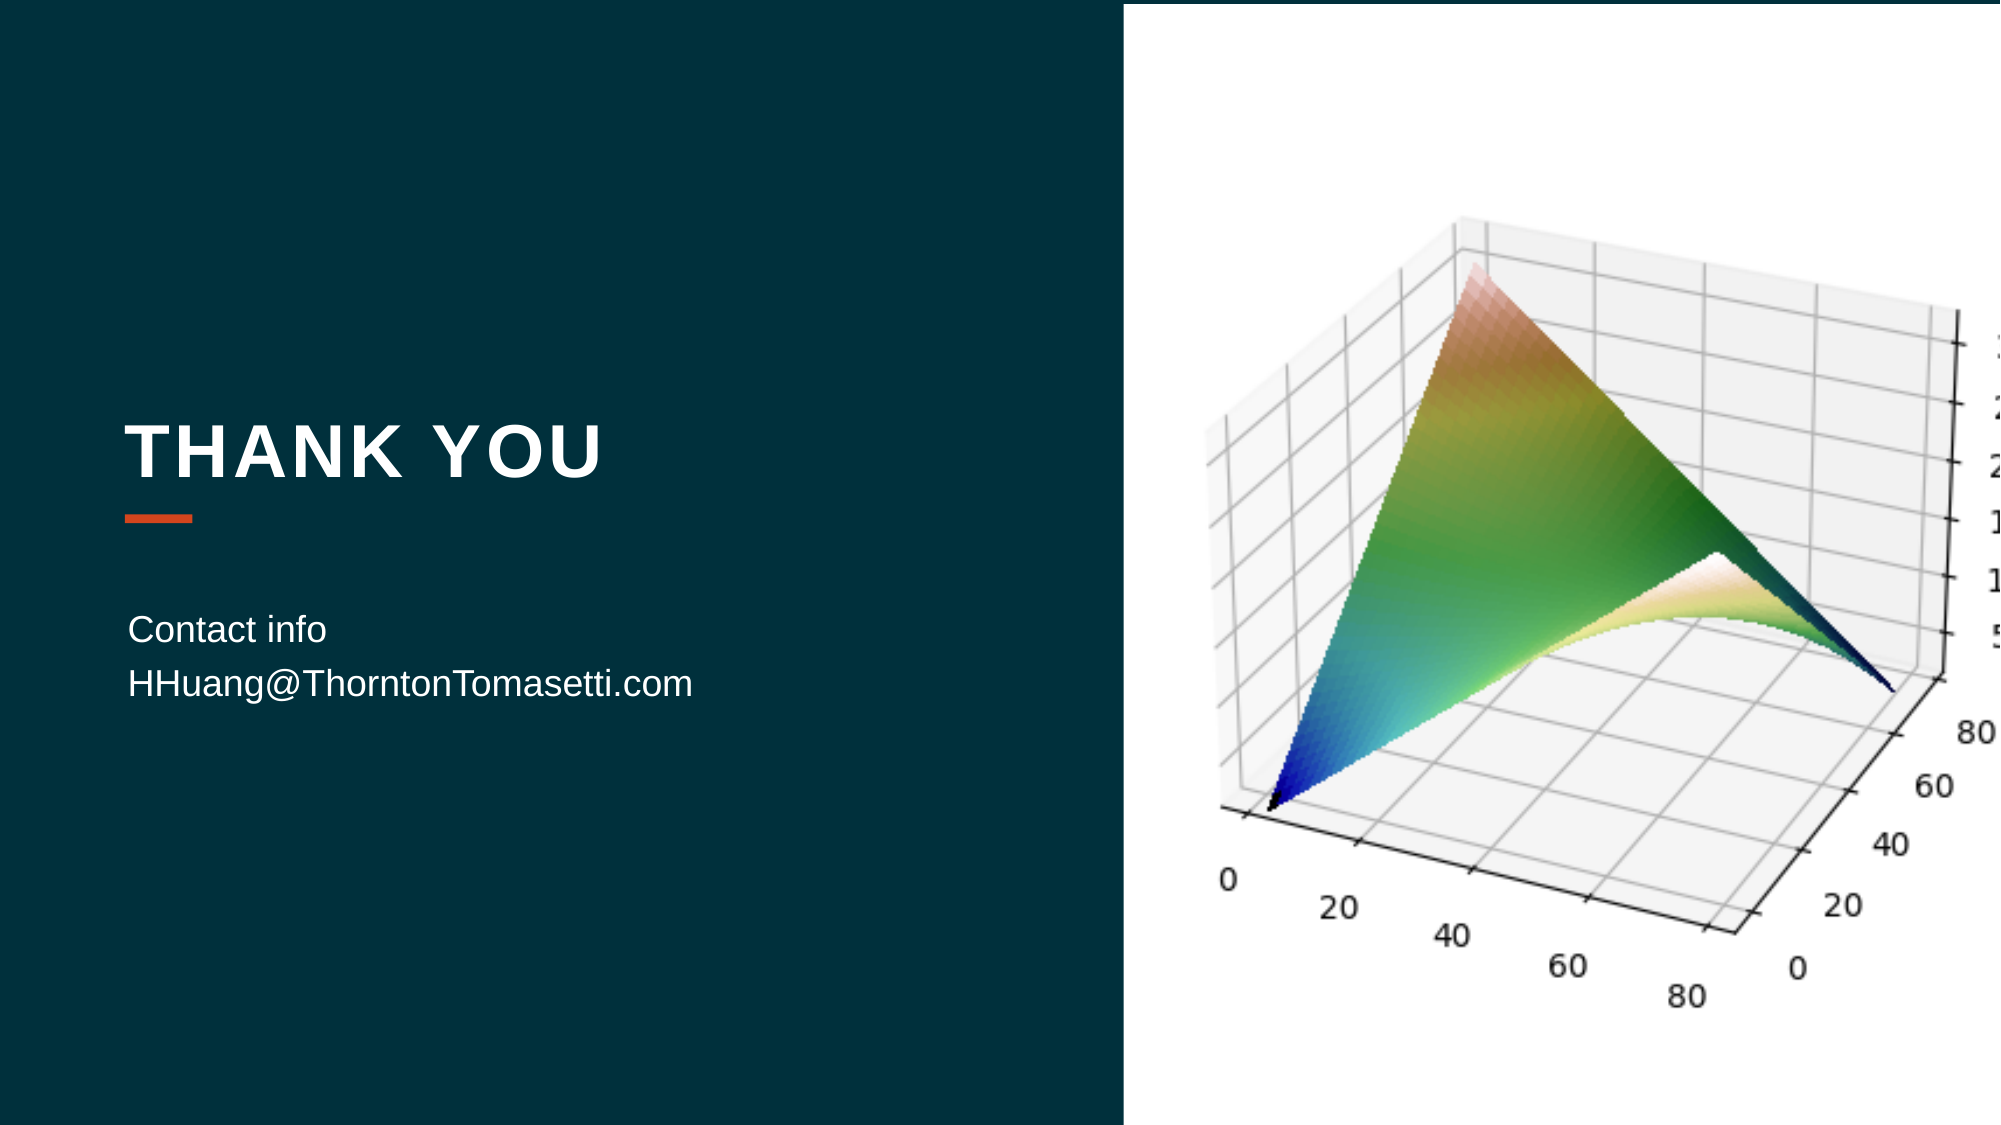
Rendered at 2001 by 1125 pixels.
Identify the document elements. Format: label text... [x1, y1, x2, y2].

picture [1124, 5, 2000, 1125]
list Contact info HHuang@ThorntonTomasetti.com [127, 595, 836, 868]
title Thank you [124, 0, 1062, 495]
